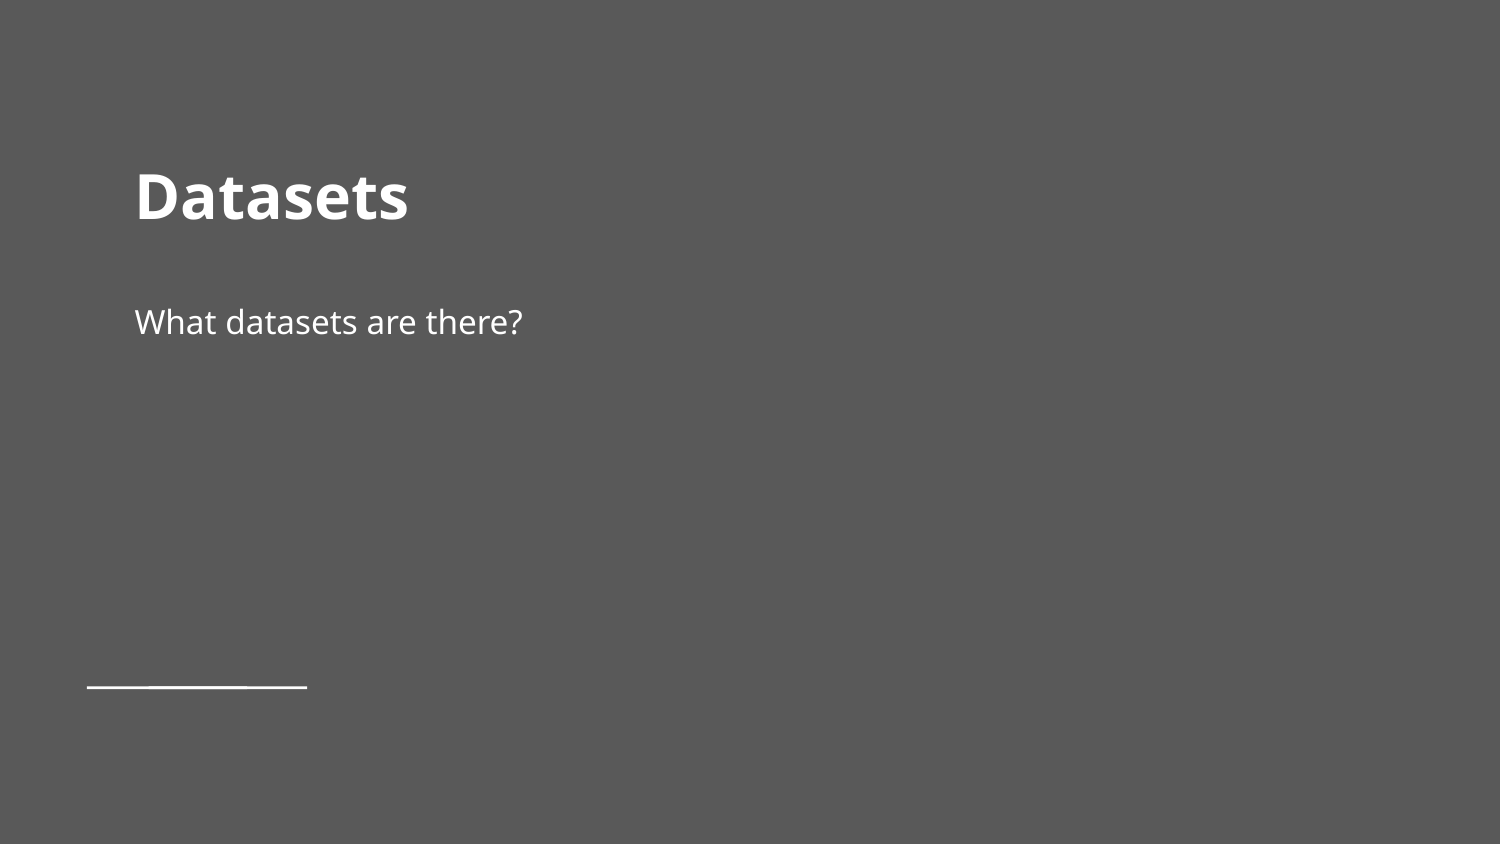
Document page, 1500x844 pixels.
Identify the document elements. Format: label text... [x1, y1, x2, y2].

title What datasets are there? [119, 286, 1272, 650]
title Datasets [119, 141, 1272, 253]
